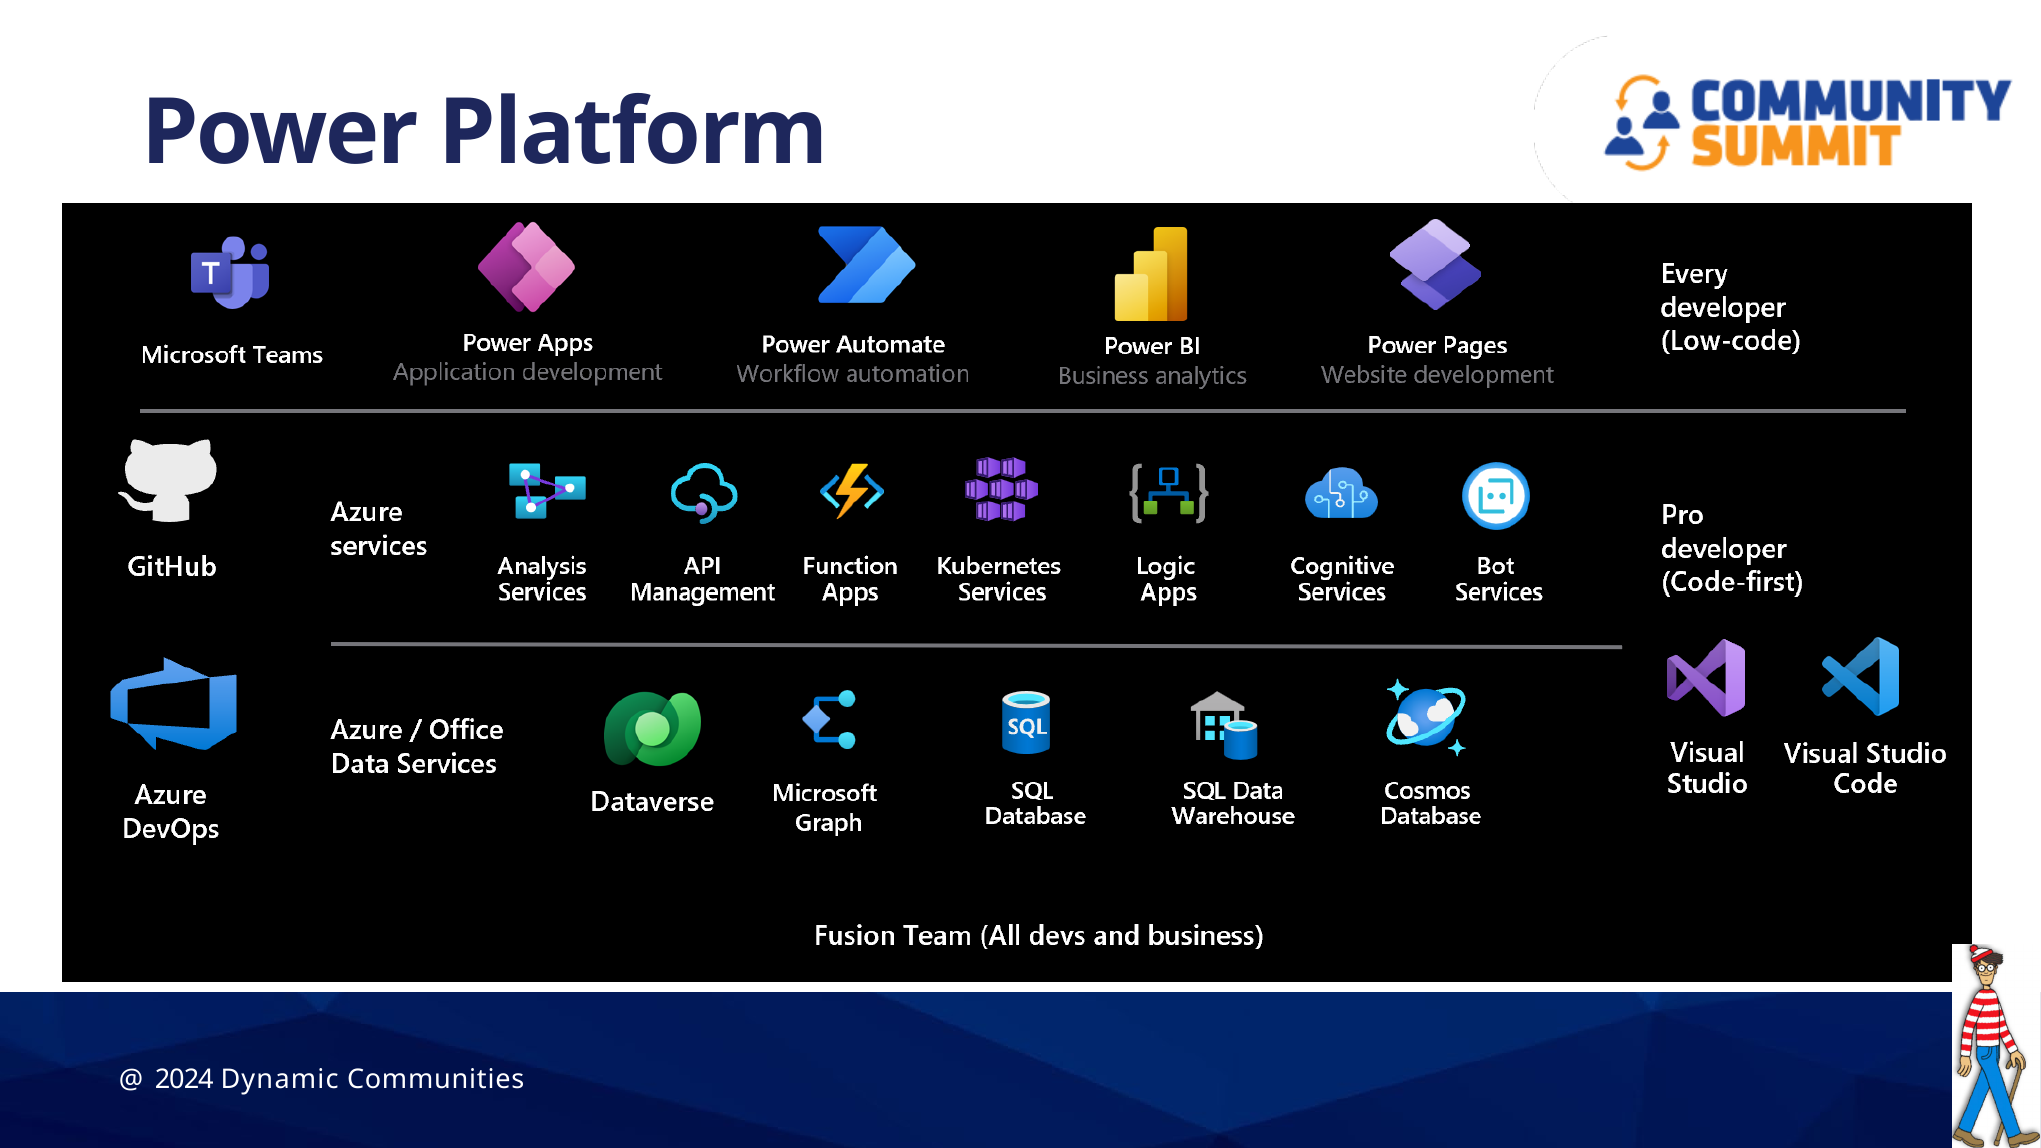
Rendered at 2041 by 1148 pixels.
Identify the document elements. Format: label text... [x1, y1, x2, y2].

picture [0, 203, 2041, 1148]
title Power Platform [117, 75, 1917, 193]
